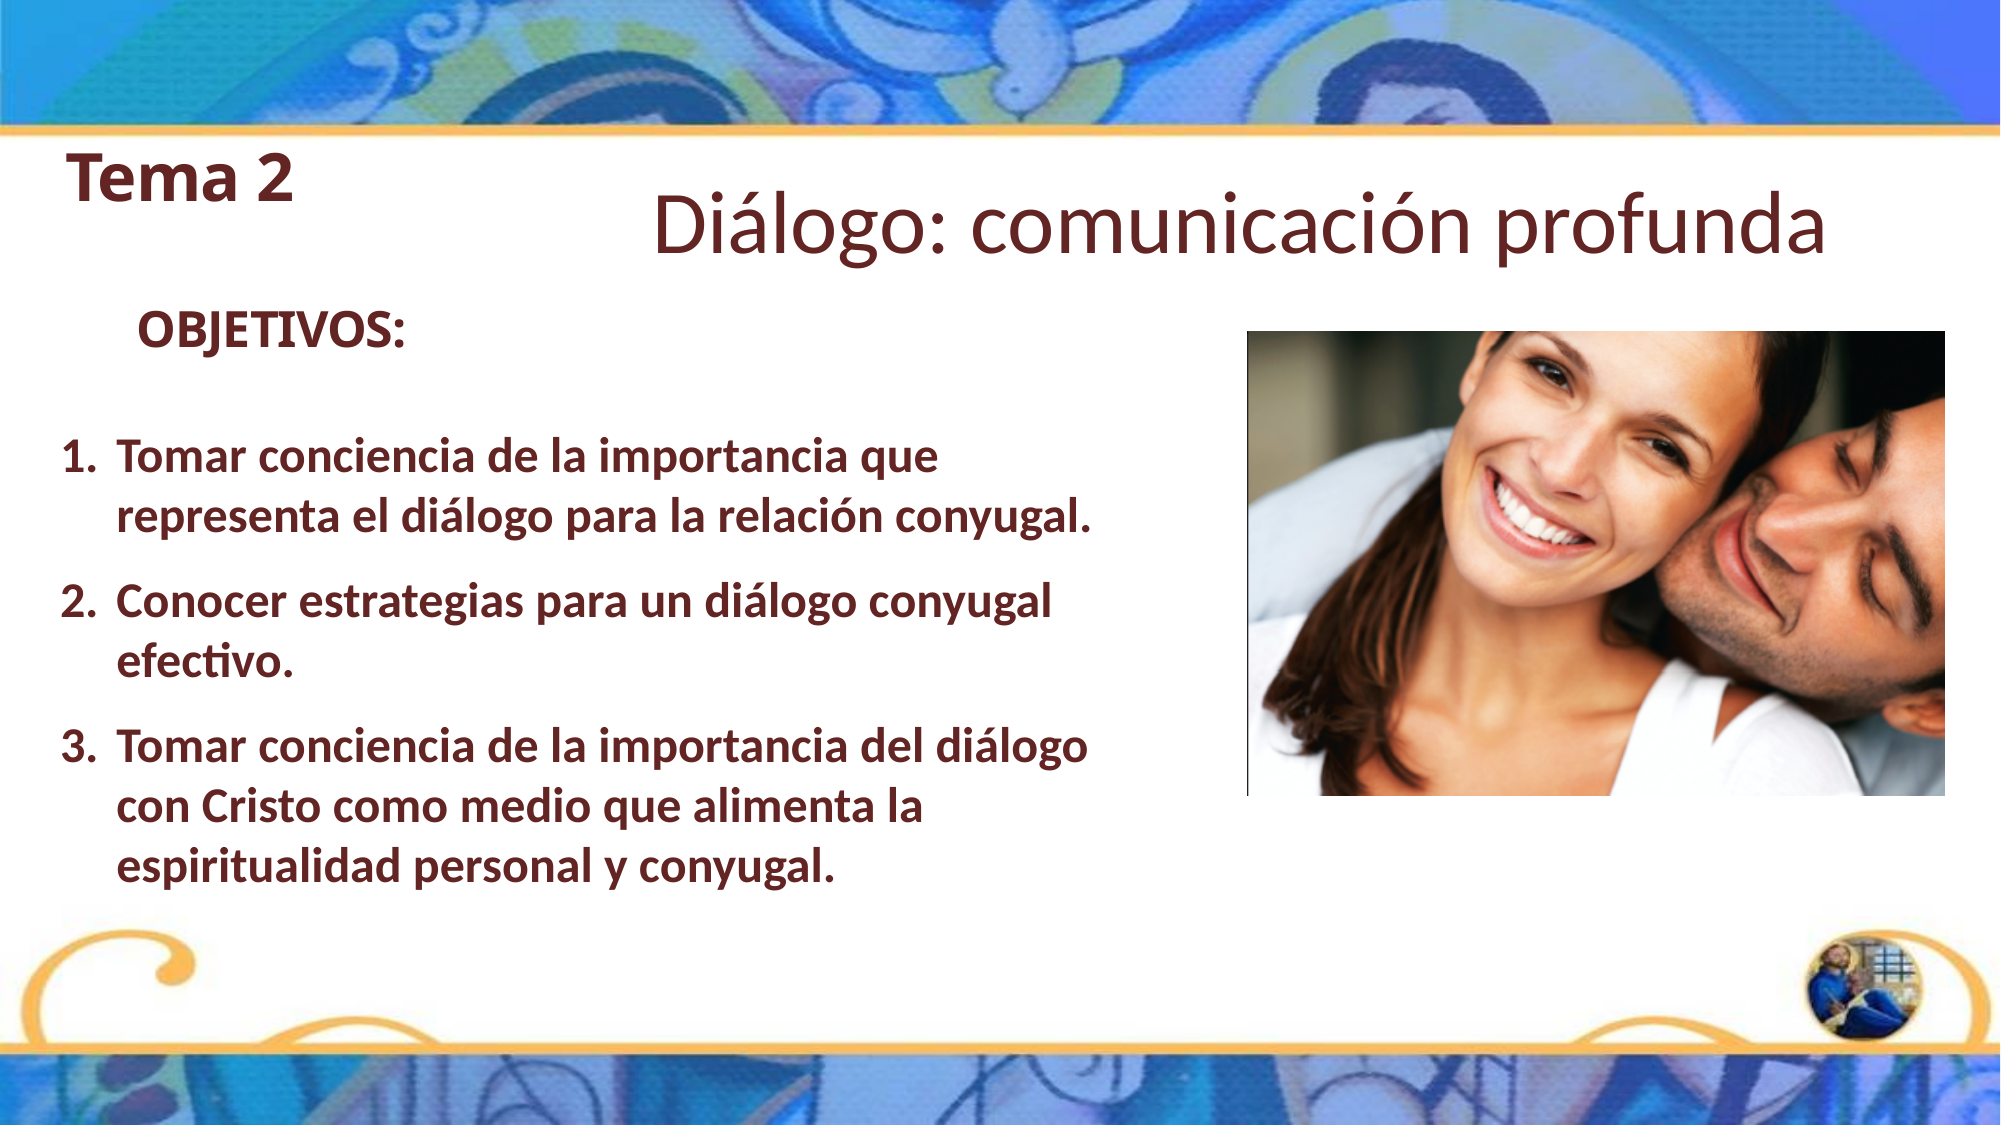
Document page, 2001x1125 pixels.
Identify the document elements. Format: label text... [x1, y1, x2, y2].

list Tema 2 [32, 125, 430, 209]
title Diálogo: comunicación profunda [532, 141, 1949, 295]
text_box Tomar conciencia de la importancia que representa el diálogo para la relación conyugal. Conocer estrategias para un diálogo conyugal efectivo. Tomar conciencia de la importancia del diálogo con Cristo como medio que alimenta la espiritualidad personal y conyugal. [45, 414, 1169, 900]
picture [0, 0, 2001, 1125]
text_box OBJETIVOS: [36, 289, 507, 365]
